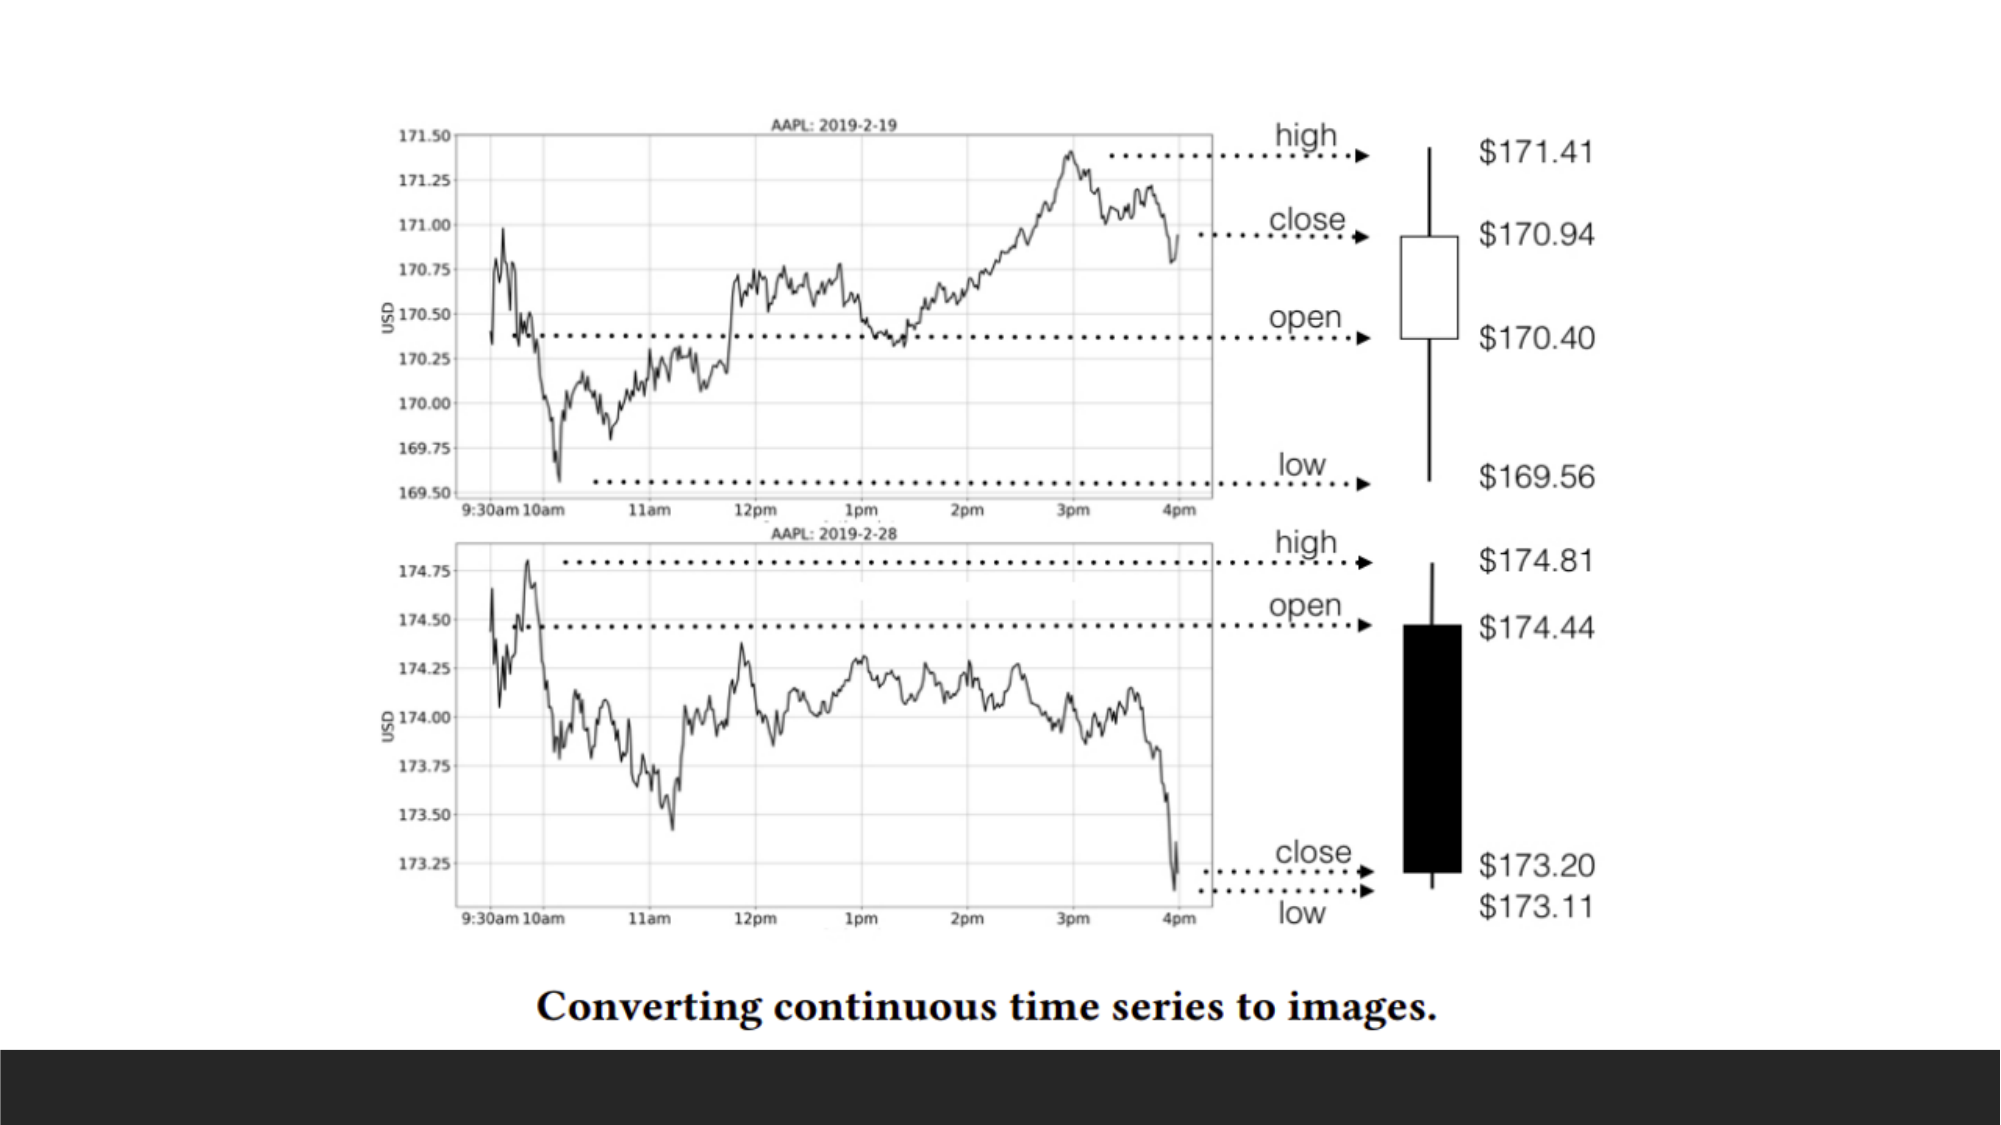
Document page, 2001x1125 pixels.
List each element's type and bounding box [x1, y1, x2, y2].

text_box [312, 36, 1688, 1050]
